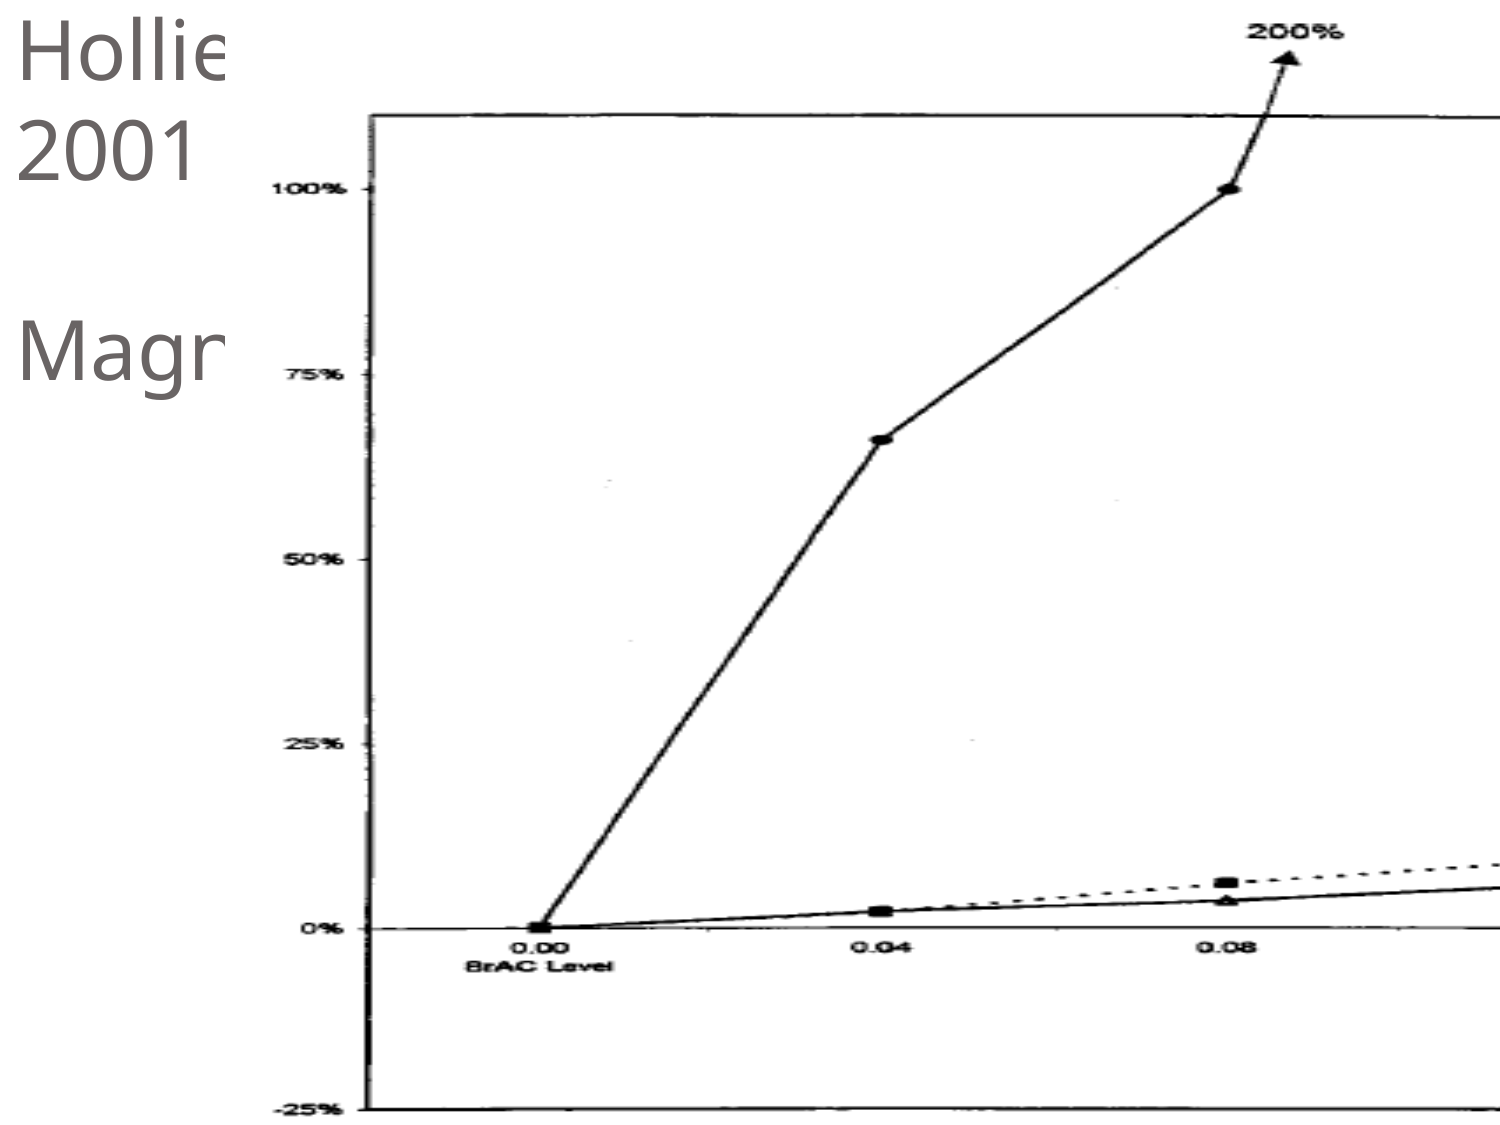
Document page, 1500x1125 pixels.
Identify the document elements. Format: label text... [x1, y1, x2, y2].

title Hollien et al 2001 Results: Magnitudes [0, 44, 219, 413]
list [224, 0, 1500, 1125]
